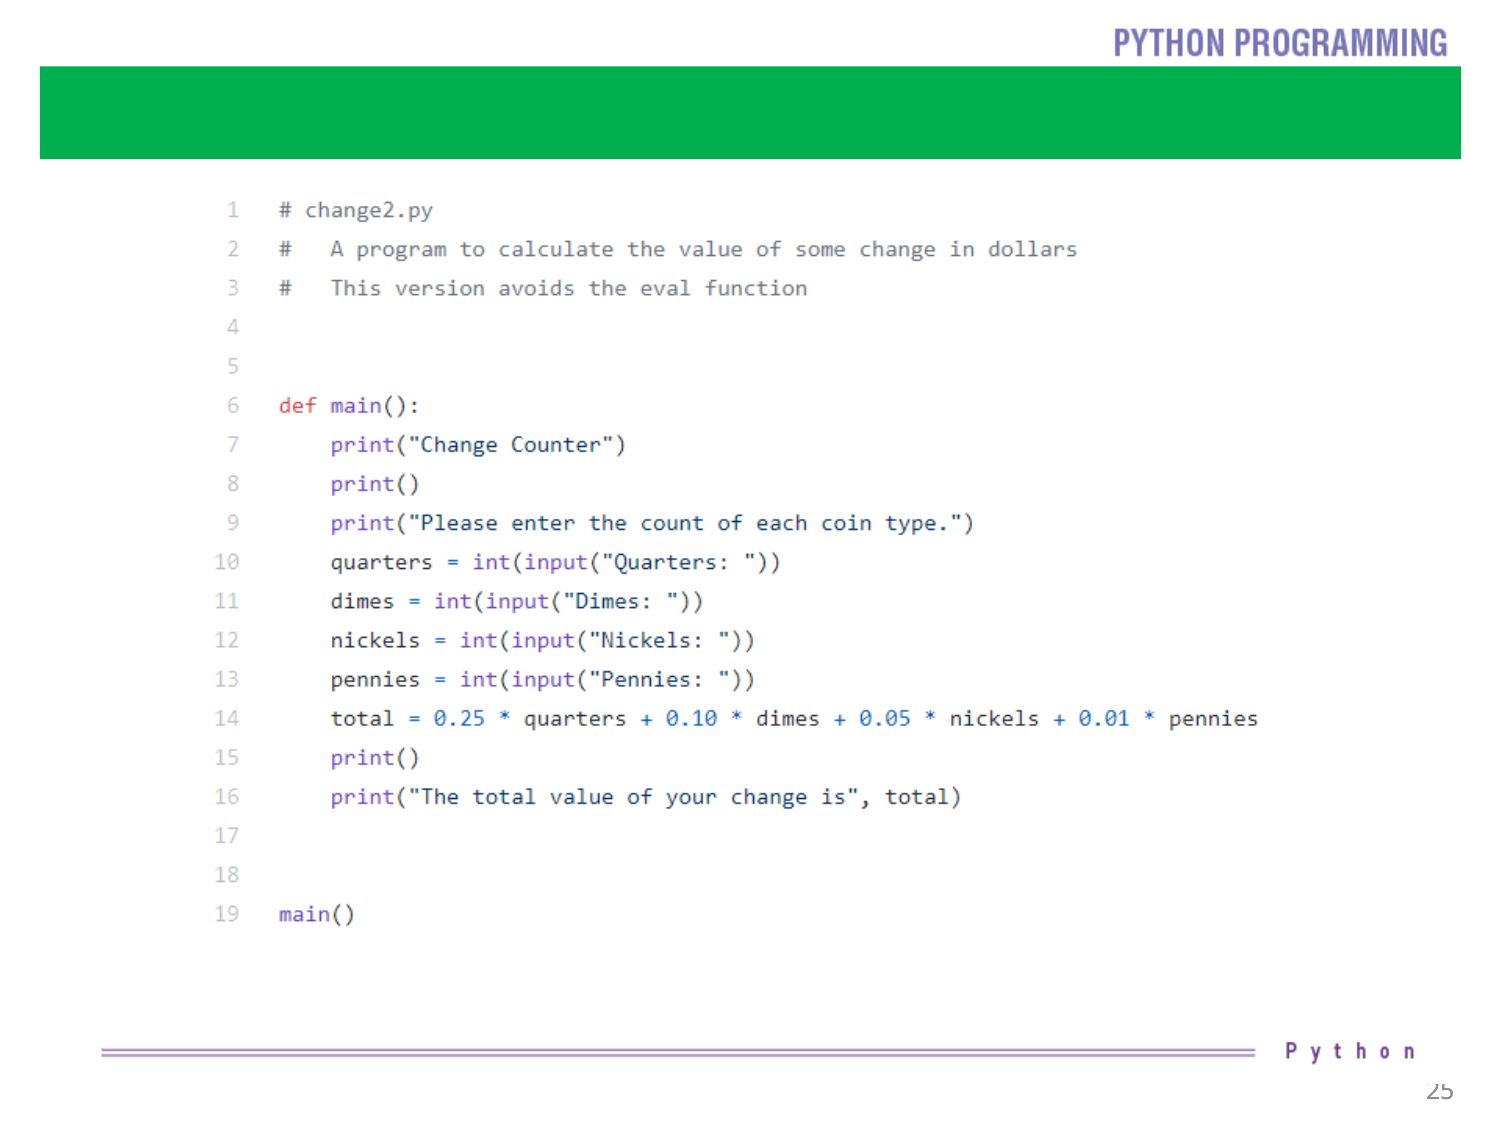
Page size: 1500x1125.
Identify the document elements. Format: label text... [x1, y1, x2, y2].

picture [18, 1020, 1483, 1084]
picture [1106, 13, 1462, 66]
picture [209, 194, 1291, 931]
slide_number 25 [1119, 1071, 1470, 1112]
